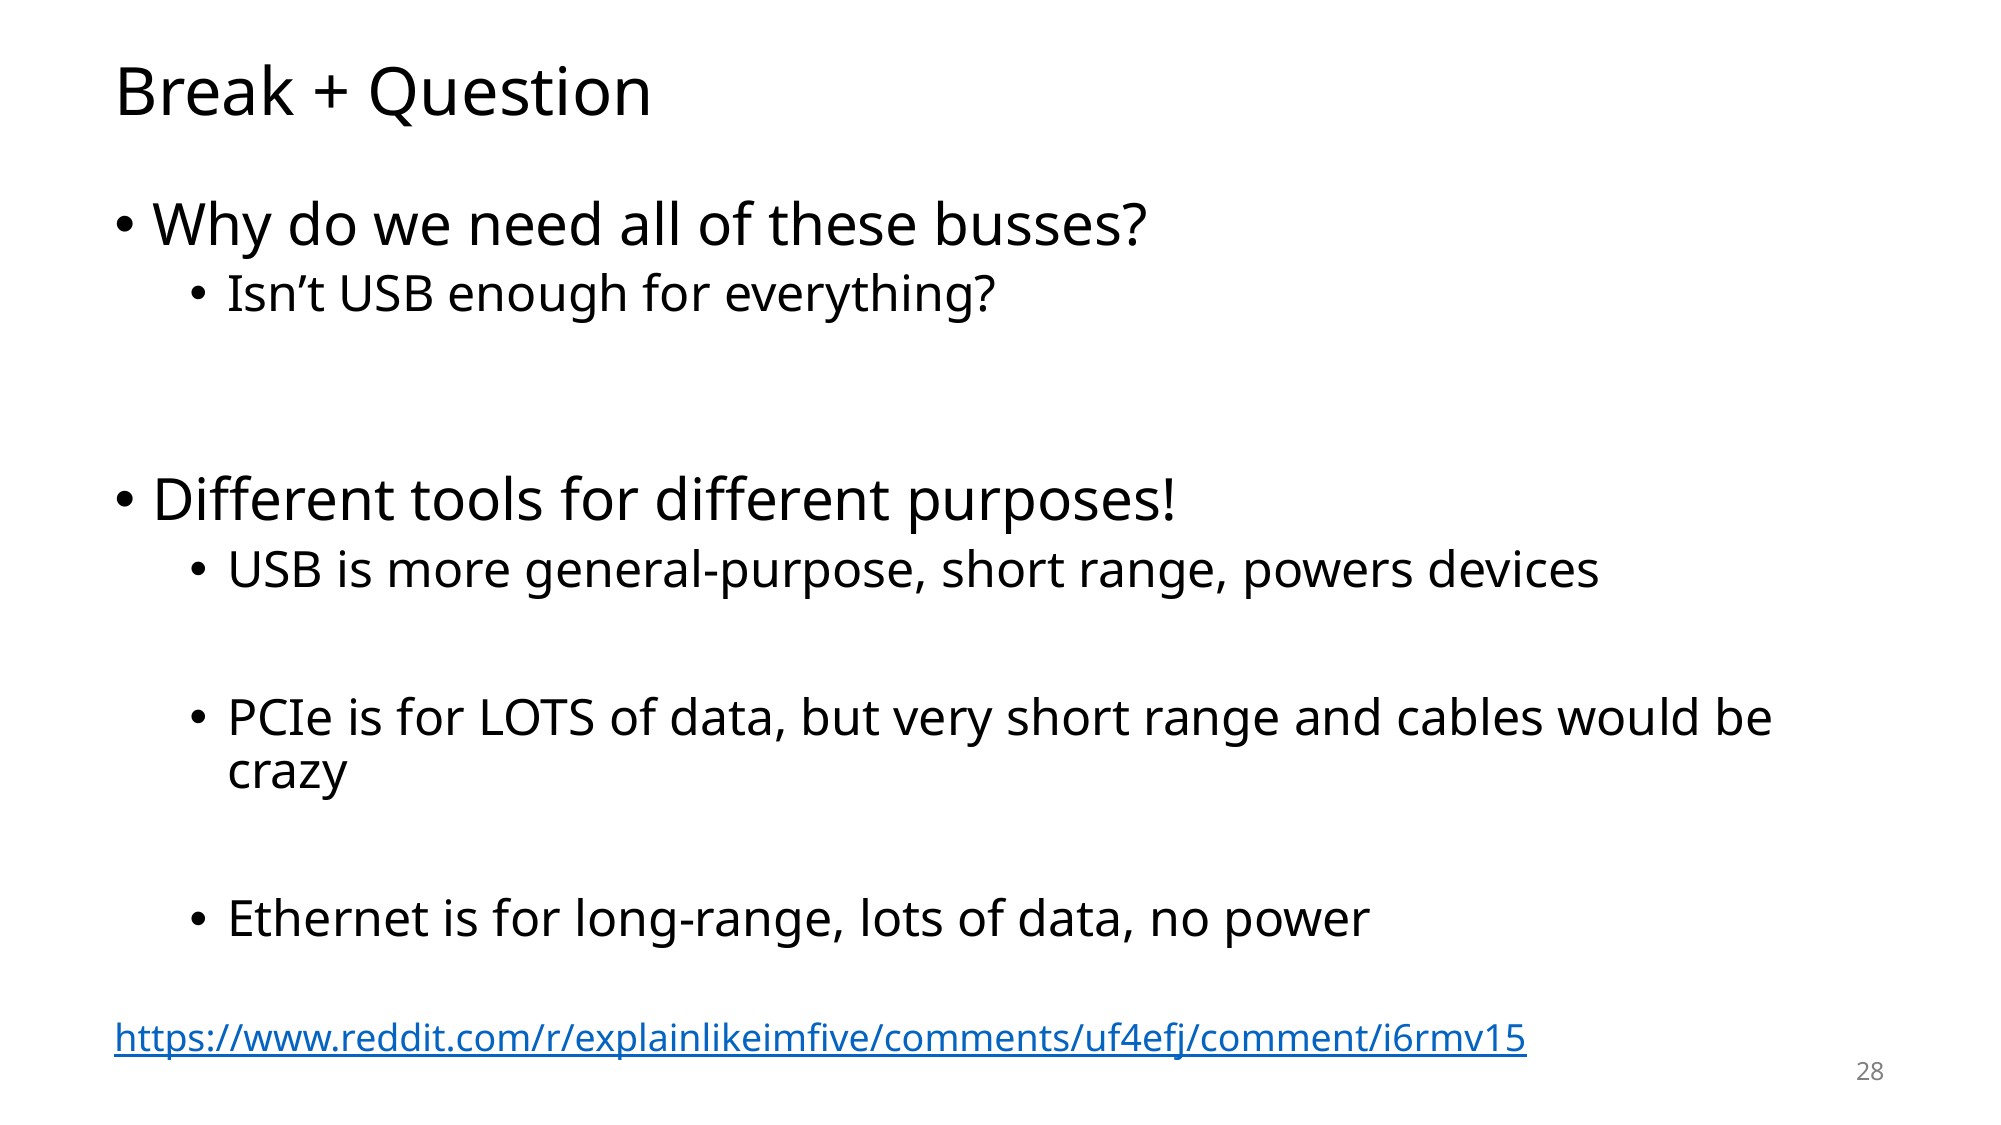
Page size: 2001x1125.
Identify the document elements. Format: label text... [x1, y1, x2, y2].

title Break + Question [99, 37, 1900, 150]
text_box https://www.reddit.com/r/explainlikeimfive/comments/uf4efj/comment/i6rmv15 [99, 1006, 1879, 1073]
list Why do we need all of these busses? Isn’t USB enough for everything? Different tools for different purposes! USB is more general-purpose, short range, powers devices PCIe is for LOTS of data, but very short range and cables would be crazy Ethernet is for long-range, lots of data, no power [99, 187, 1900, 1013]
slide_number 28 [1749, 1042, 1900, 1103]
